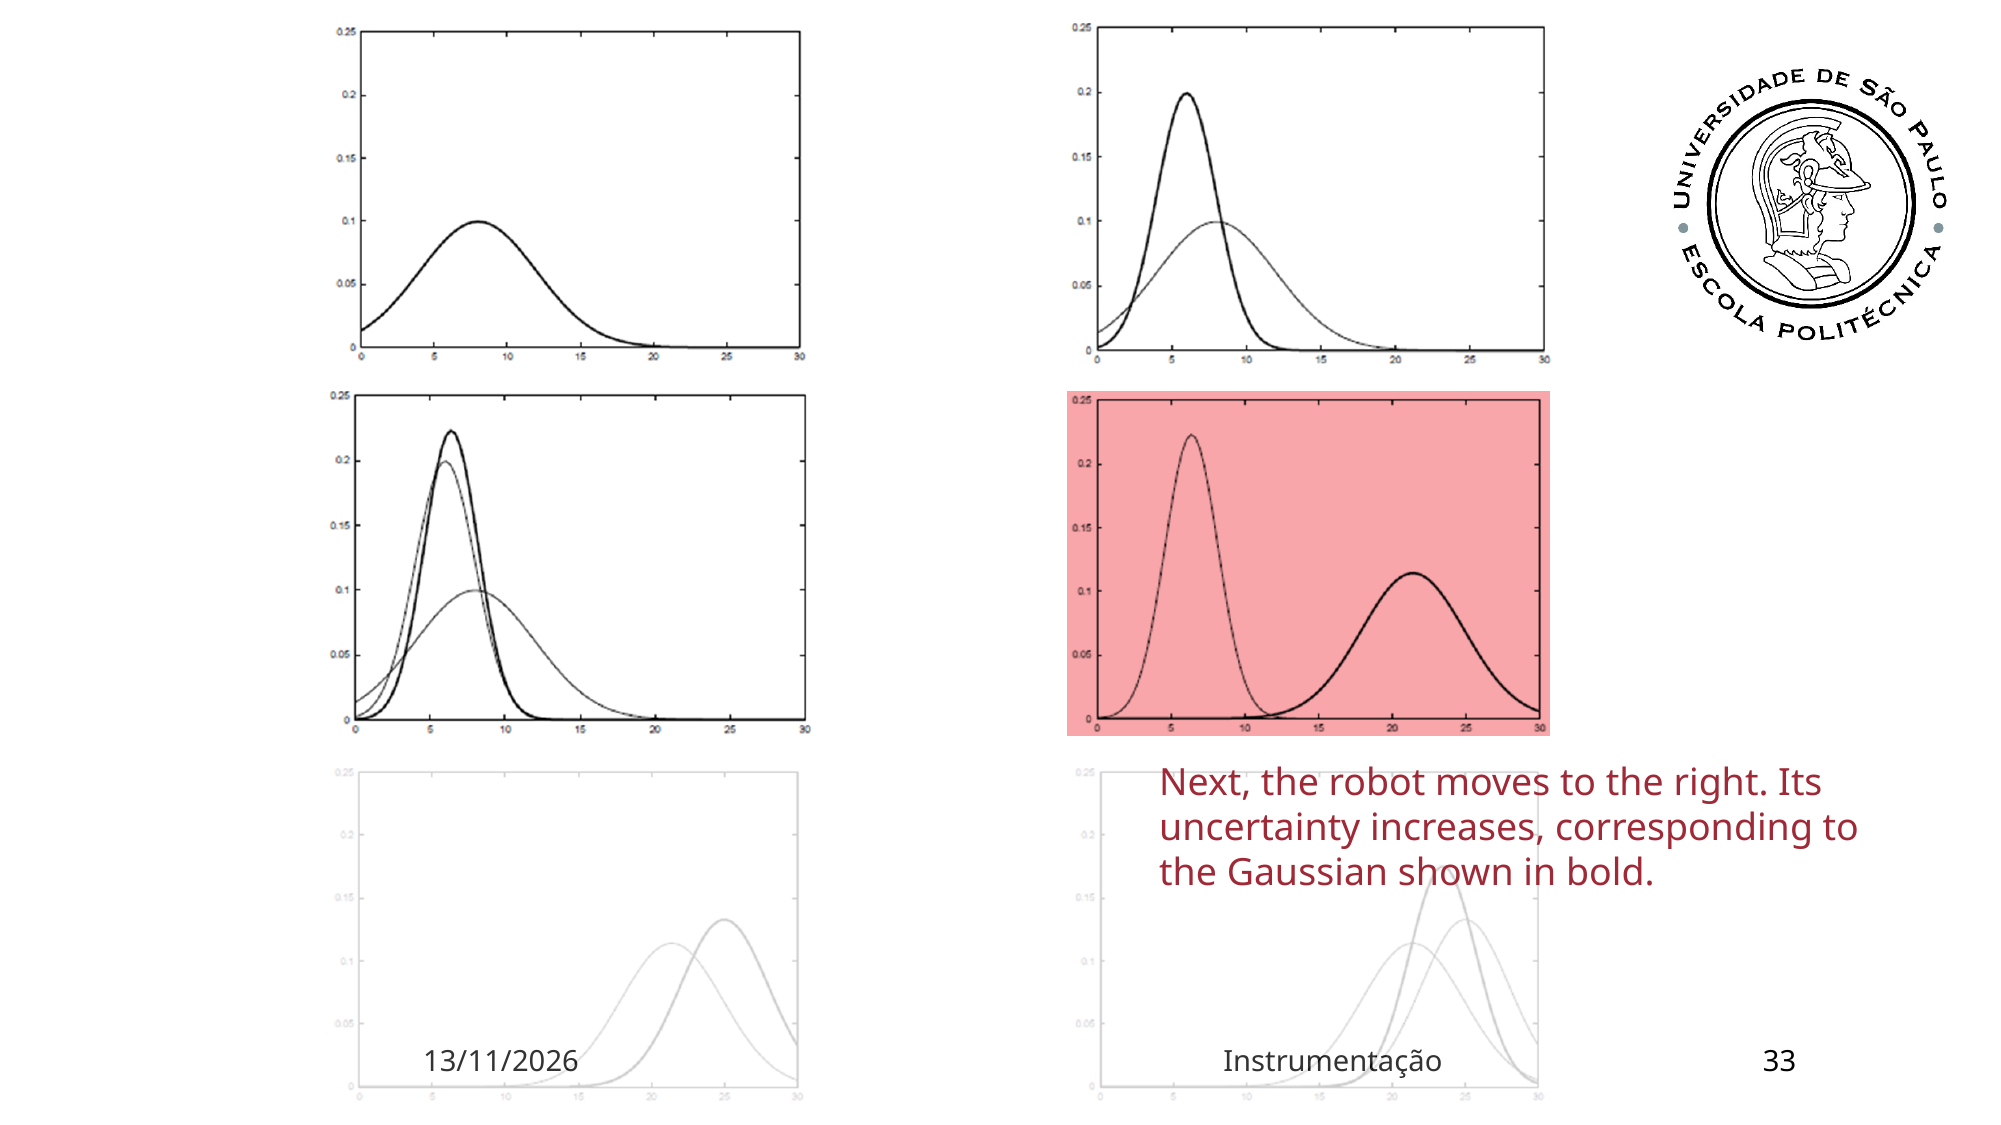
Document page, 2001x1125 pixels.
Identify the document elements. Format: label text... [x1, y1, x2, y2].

picture [1638, 48, 1984, 359]
picture [288, 0, 1629, 1125]
text_box Next, the robot moves to the right. Its uncertainty increases, corresponding to the Gaussian shown in bold. [1636, 750, 1883, 900]
